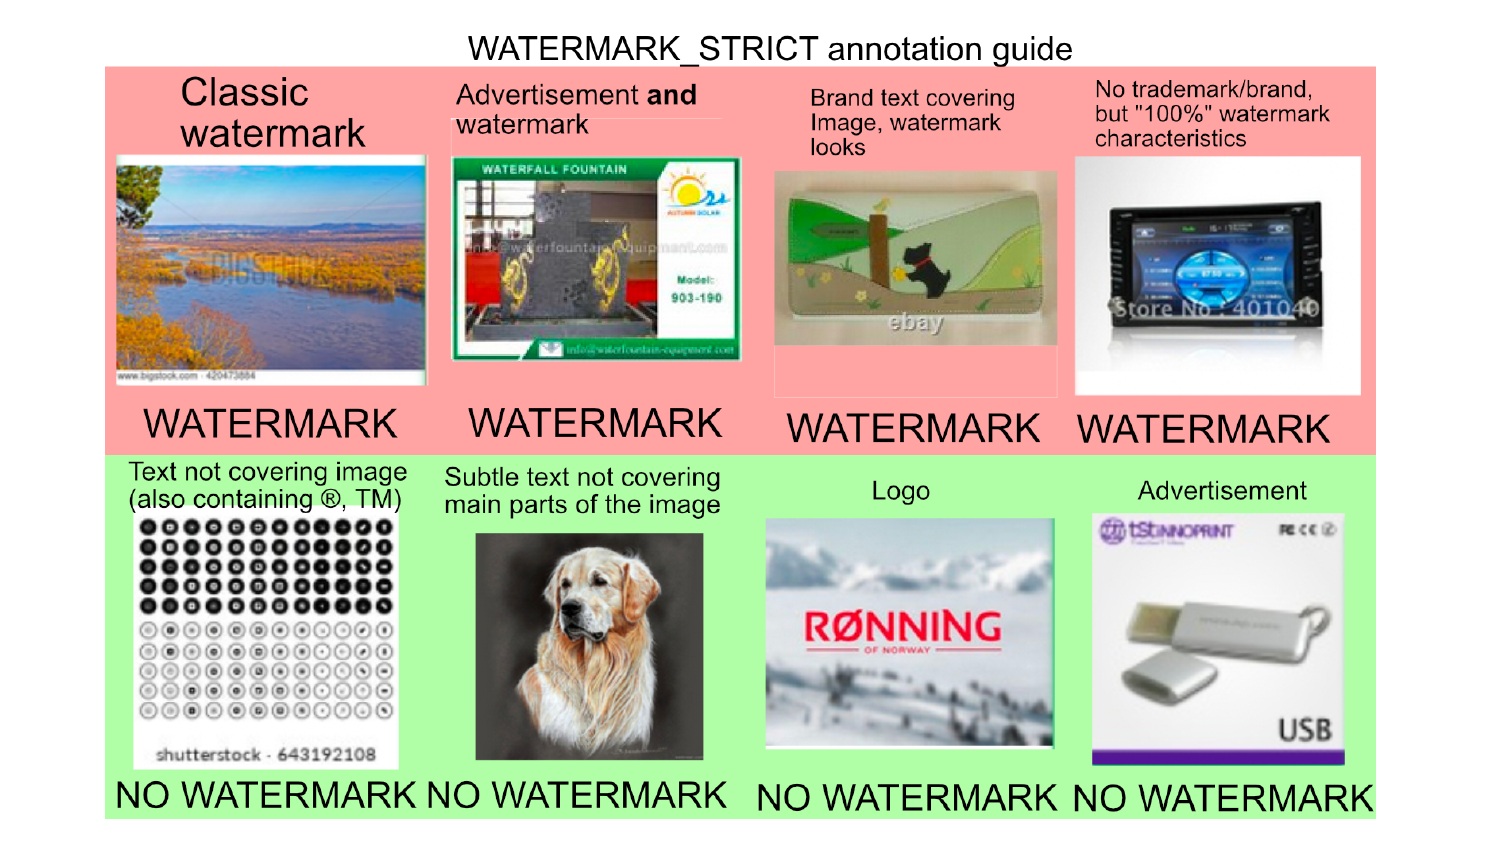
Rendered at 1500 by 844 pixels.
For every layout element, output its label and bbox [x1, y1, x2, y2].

picture [104, 24, 1376, 819]
